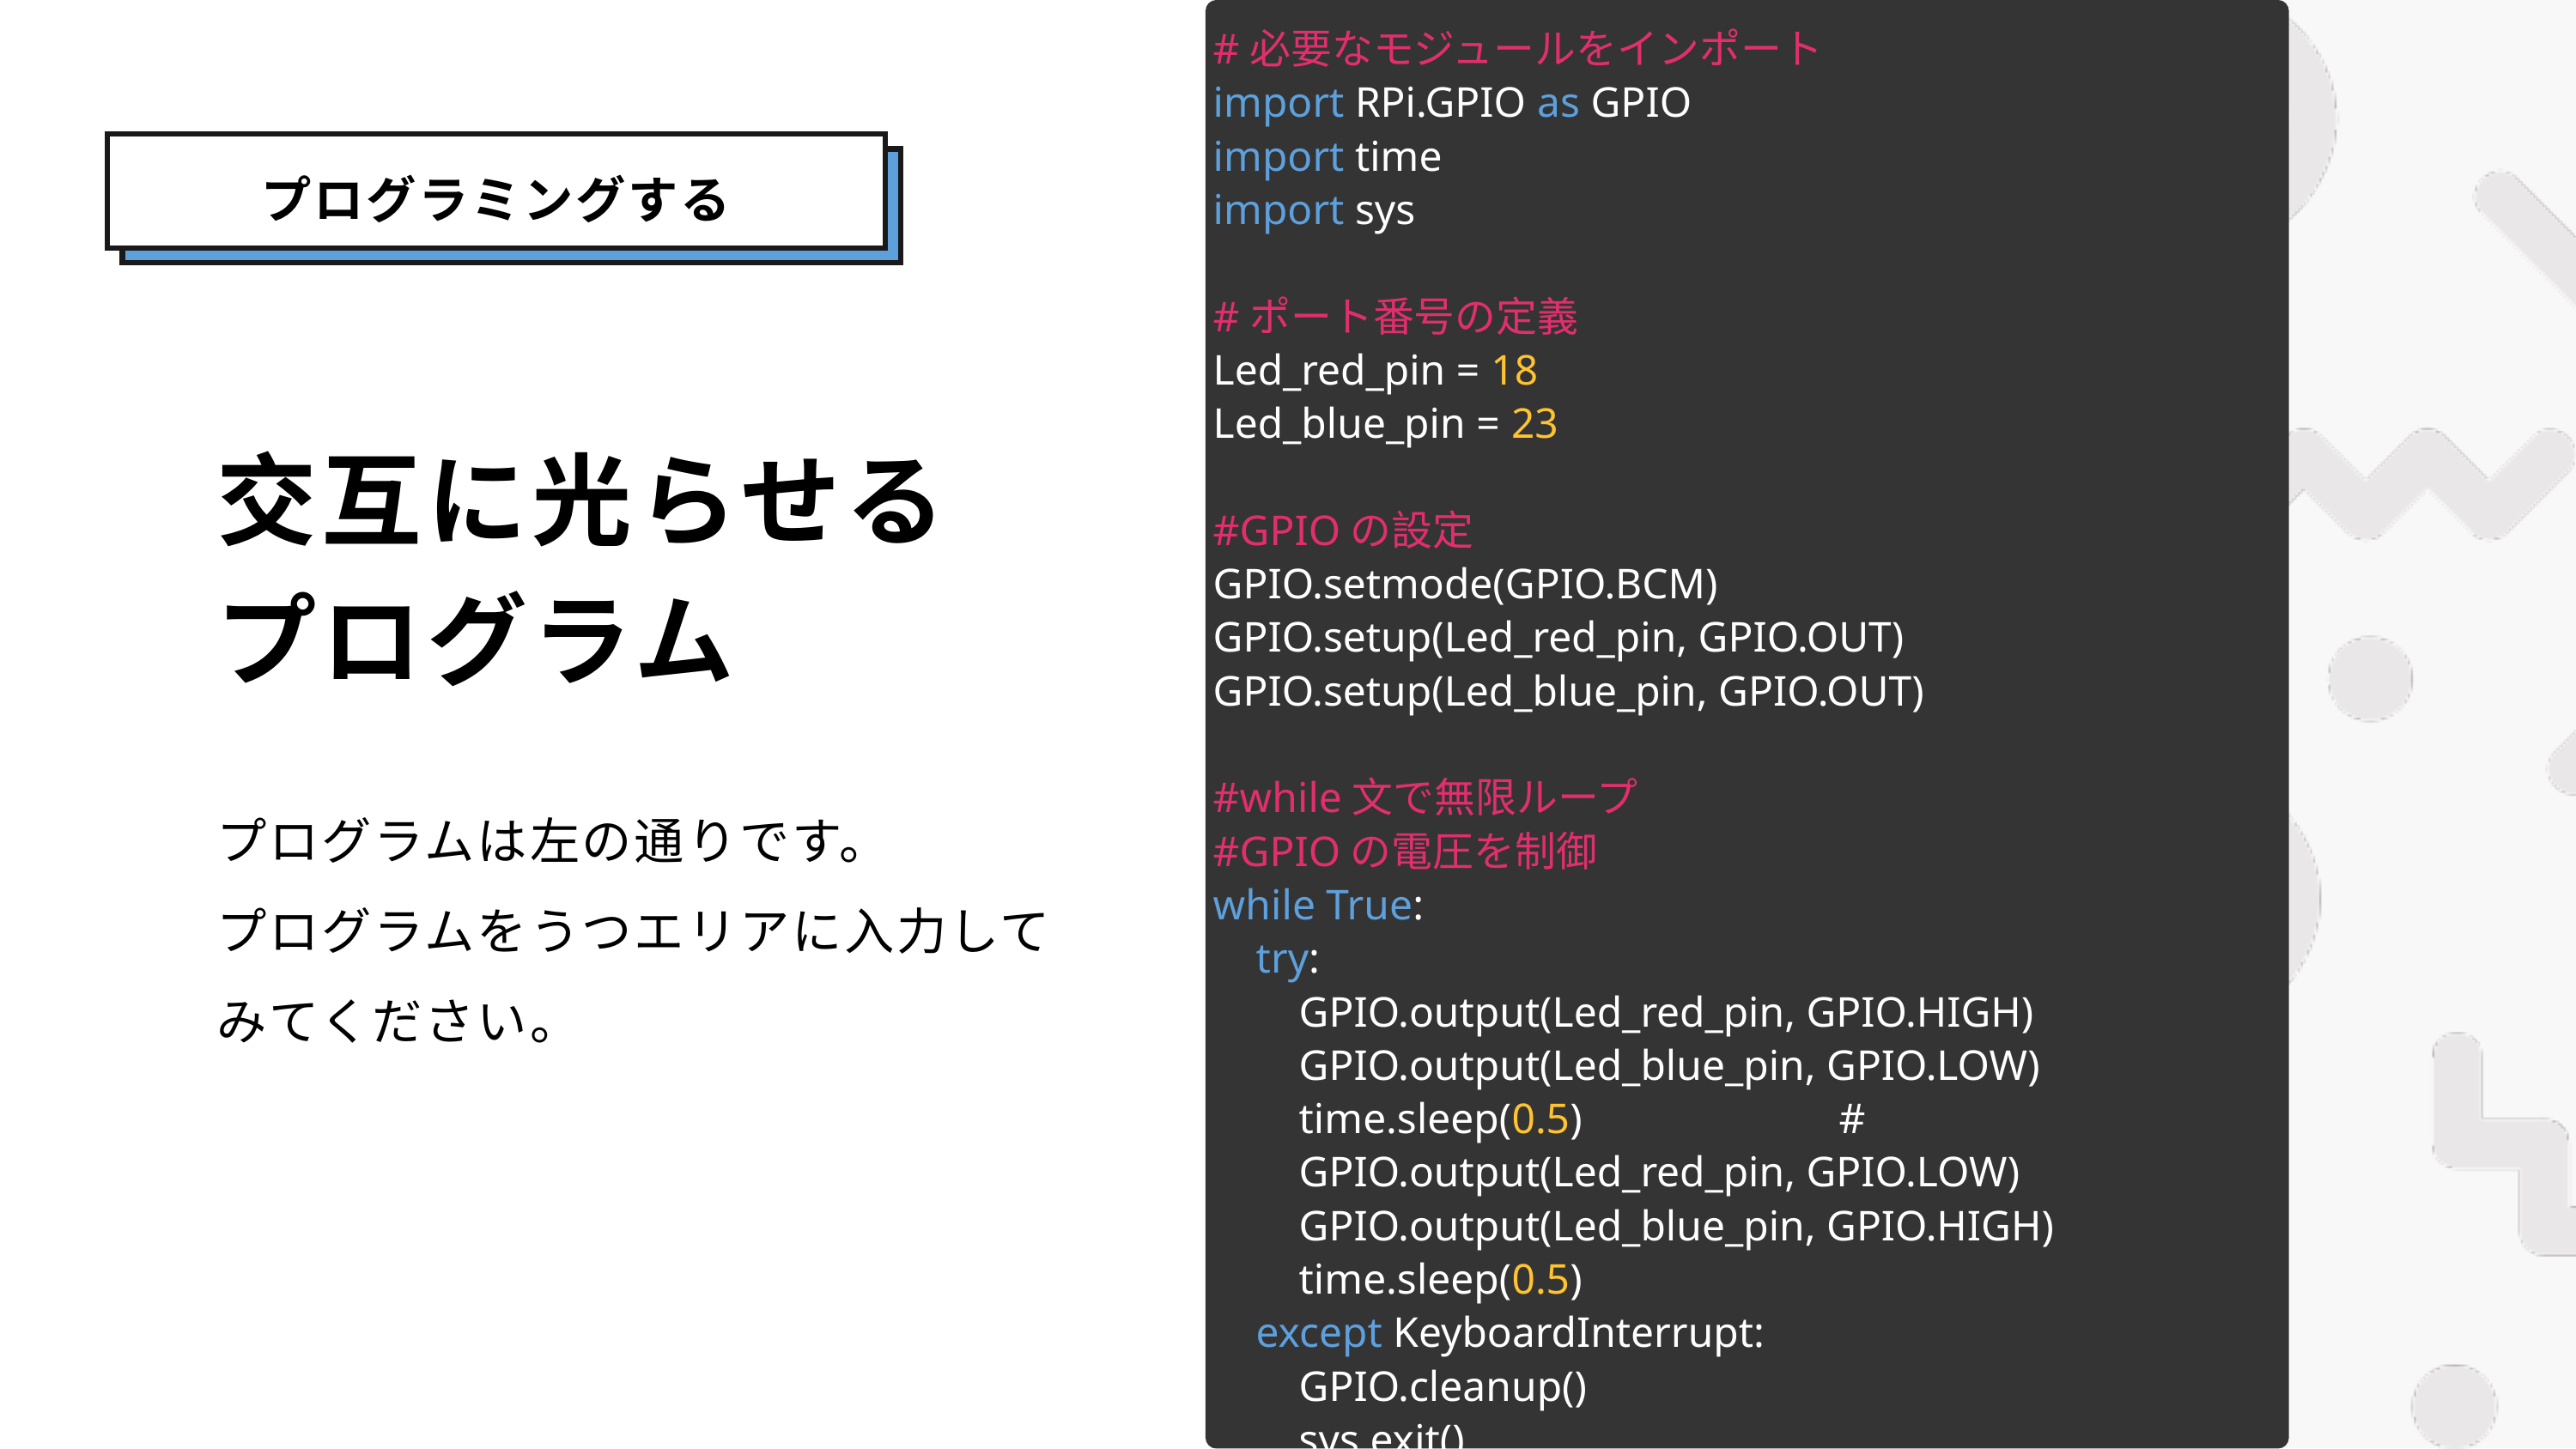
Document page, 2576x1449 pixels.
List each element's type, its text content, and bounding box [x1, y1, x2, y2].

text_box 交互に光らせる プログラム [216, 417, 1094, 699]
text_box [106, 133, 886, 249]
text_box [1205, 0, 2289, 1449]
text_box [122, 149, 902, 264]
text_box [2289, 0, 2576, 1449]
text_box プログラムは左の通りです。 プログラムをうつエリアに入力してみてください。 [216, 779, 1094, 1051]
